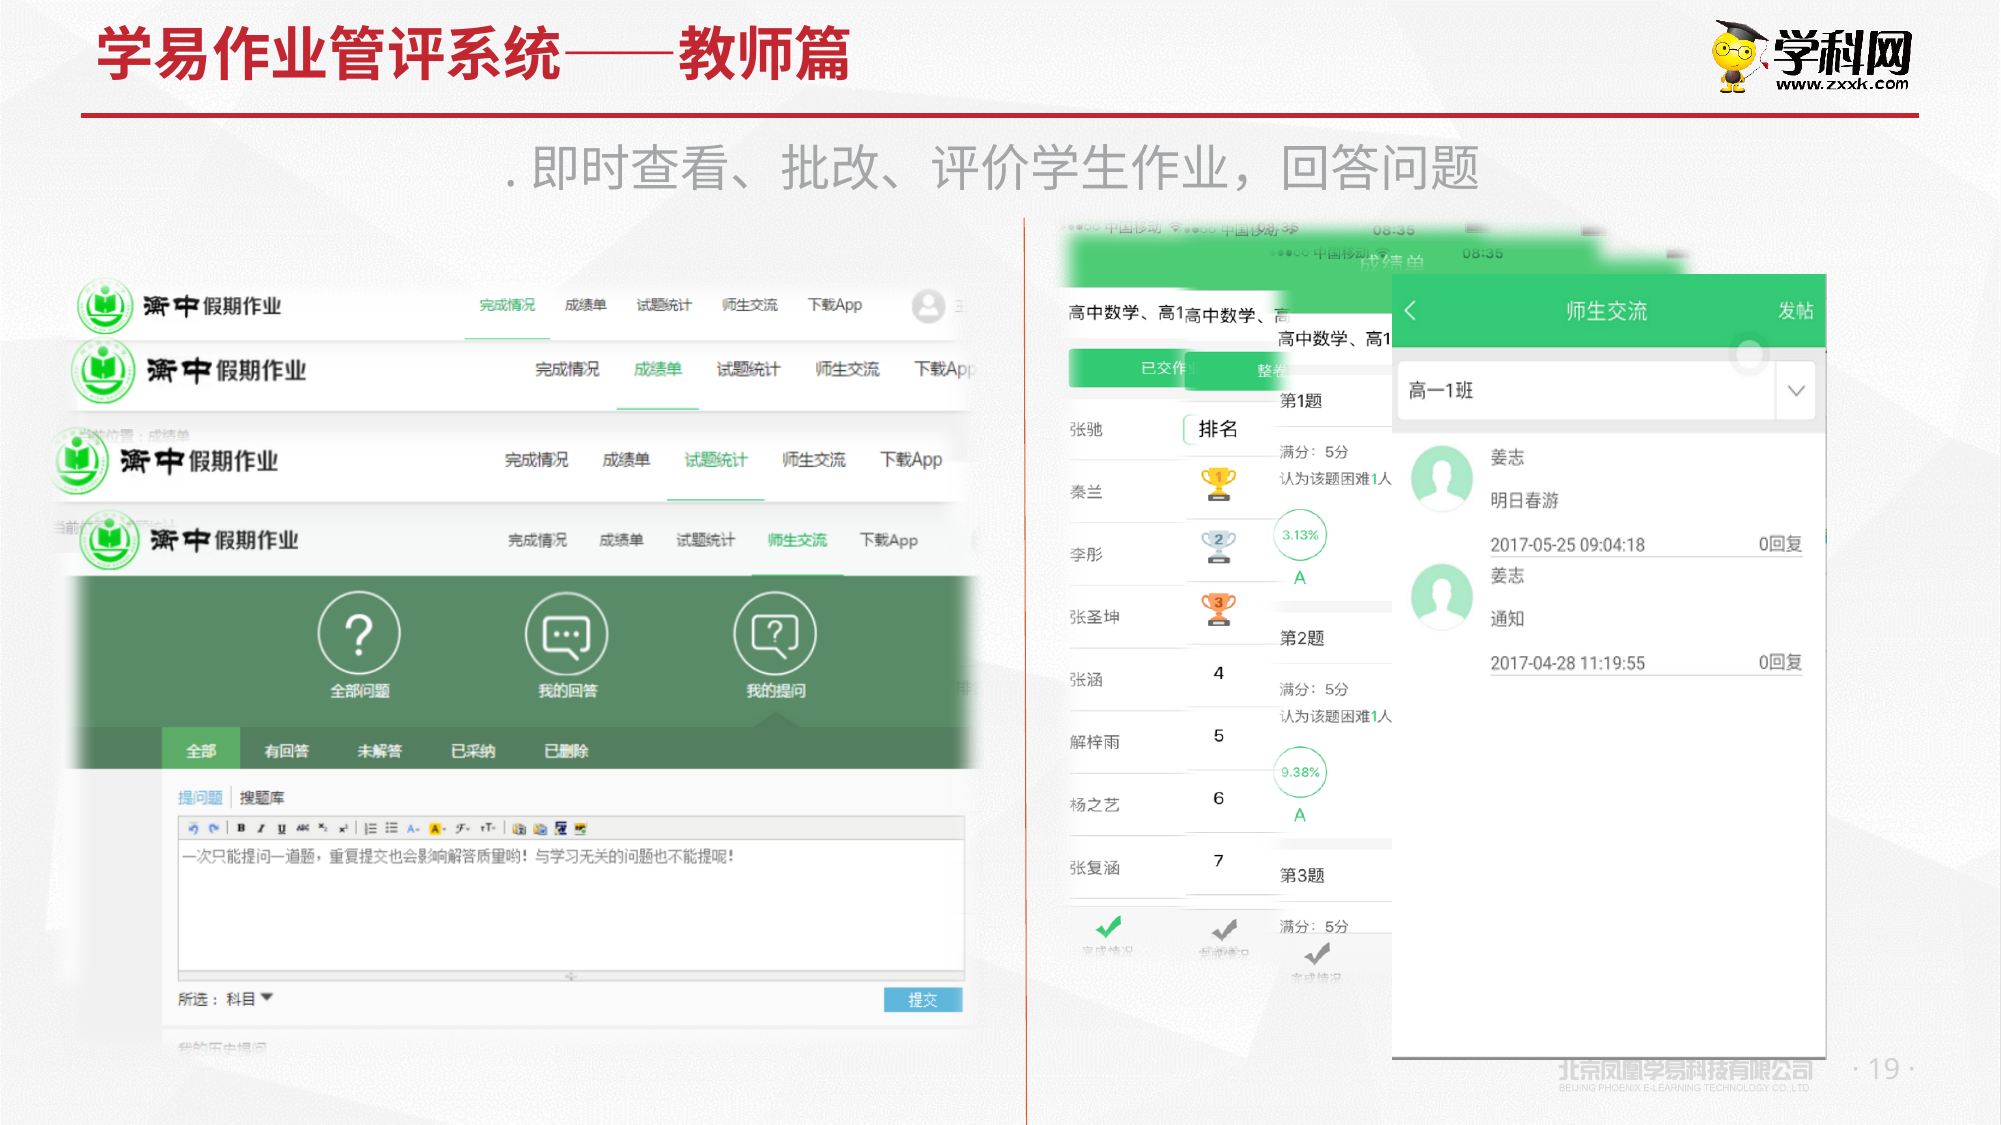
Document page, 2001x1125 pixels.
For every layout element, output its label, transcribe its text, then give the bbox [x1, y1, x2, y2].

picture [0, 0, 2000, 1125]
text_box .即时查看、批改、评价学生作业，回答问题 [489, 128, 1648, 204]
title 学易作业管评系统——教师篇 [80, 9, 1671, 105]
